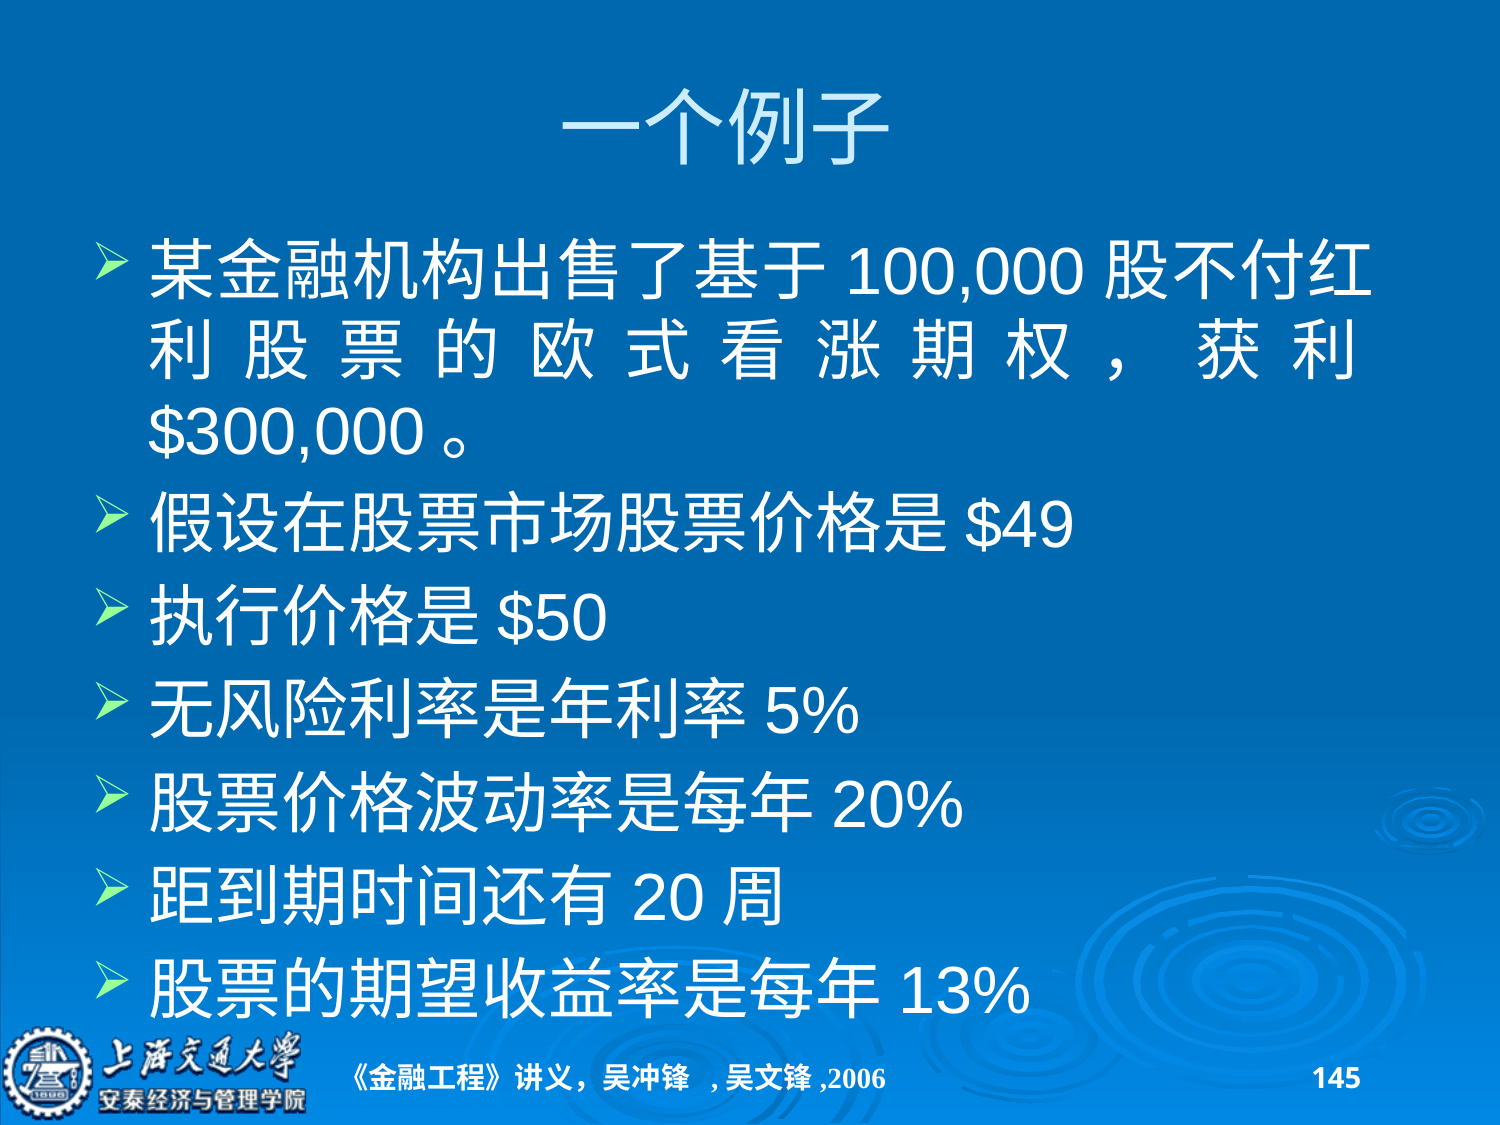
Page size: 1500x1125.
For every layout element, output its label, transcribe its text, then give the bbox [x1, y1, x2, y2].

list 某金融机构出售了基于100,000股不付红利股票的欧式看涨期权，获利$300,000。 假设在股票市场股票价格是$49 执行价格是$50 无风险利率是年利率5% 股票价格波动率是每年20% 距到期时间还有20周 股票的期望收益率是每年13% [76, 220, 1390, 983]
picture [0, 1017, 313, 1125]
title 一个例子 [88, 31, 1364, 219]
